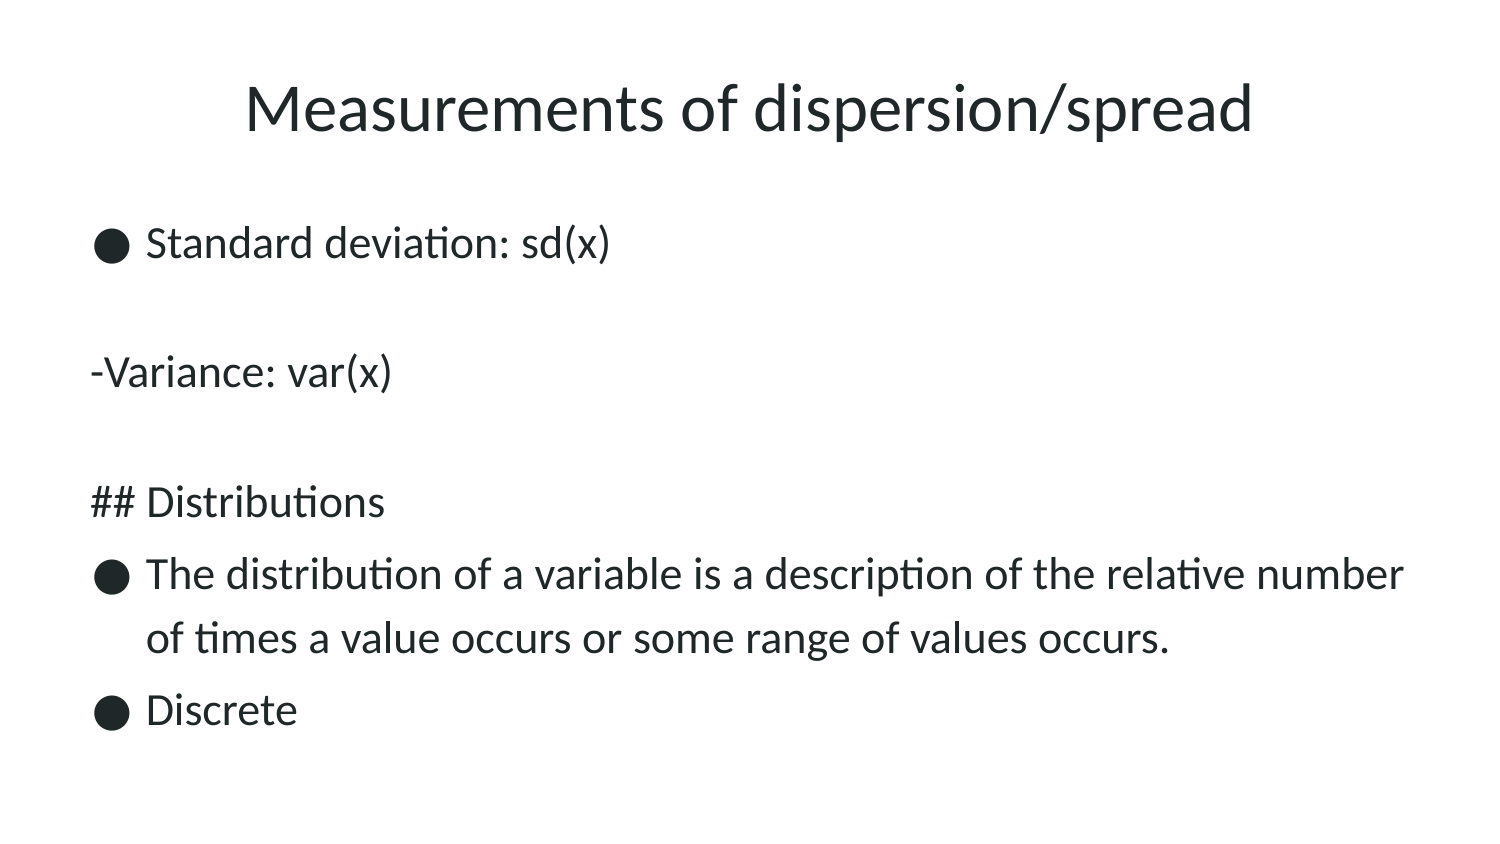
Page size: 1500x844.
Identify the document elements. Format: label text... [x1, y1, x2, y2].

list Standard deviation: sd(x) -Variance: var(x) ## Distributions The distribution of a variable is a description of the relative number of times a value occurs or some range of values occurs. Discrete [75, 196, 1425, 754]
title Measurements of dispersion/spread [75, 33, 1425, 175]
